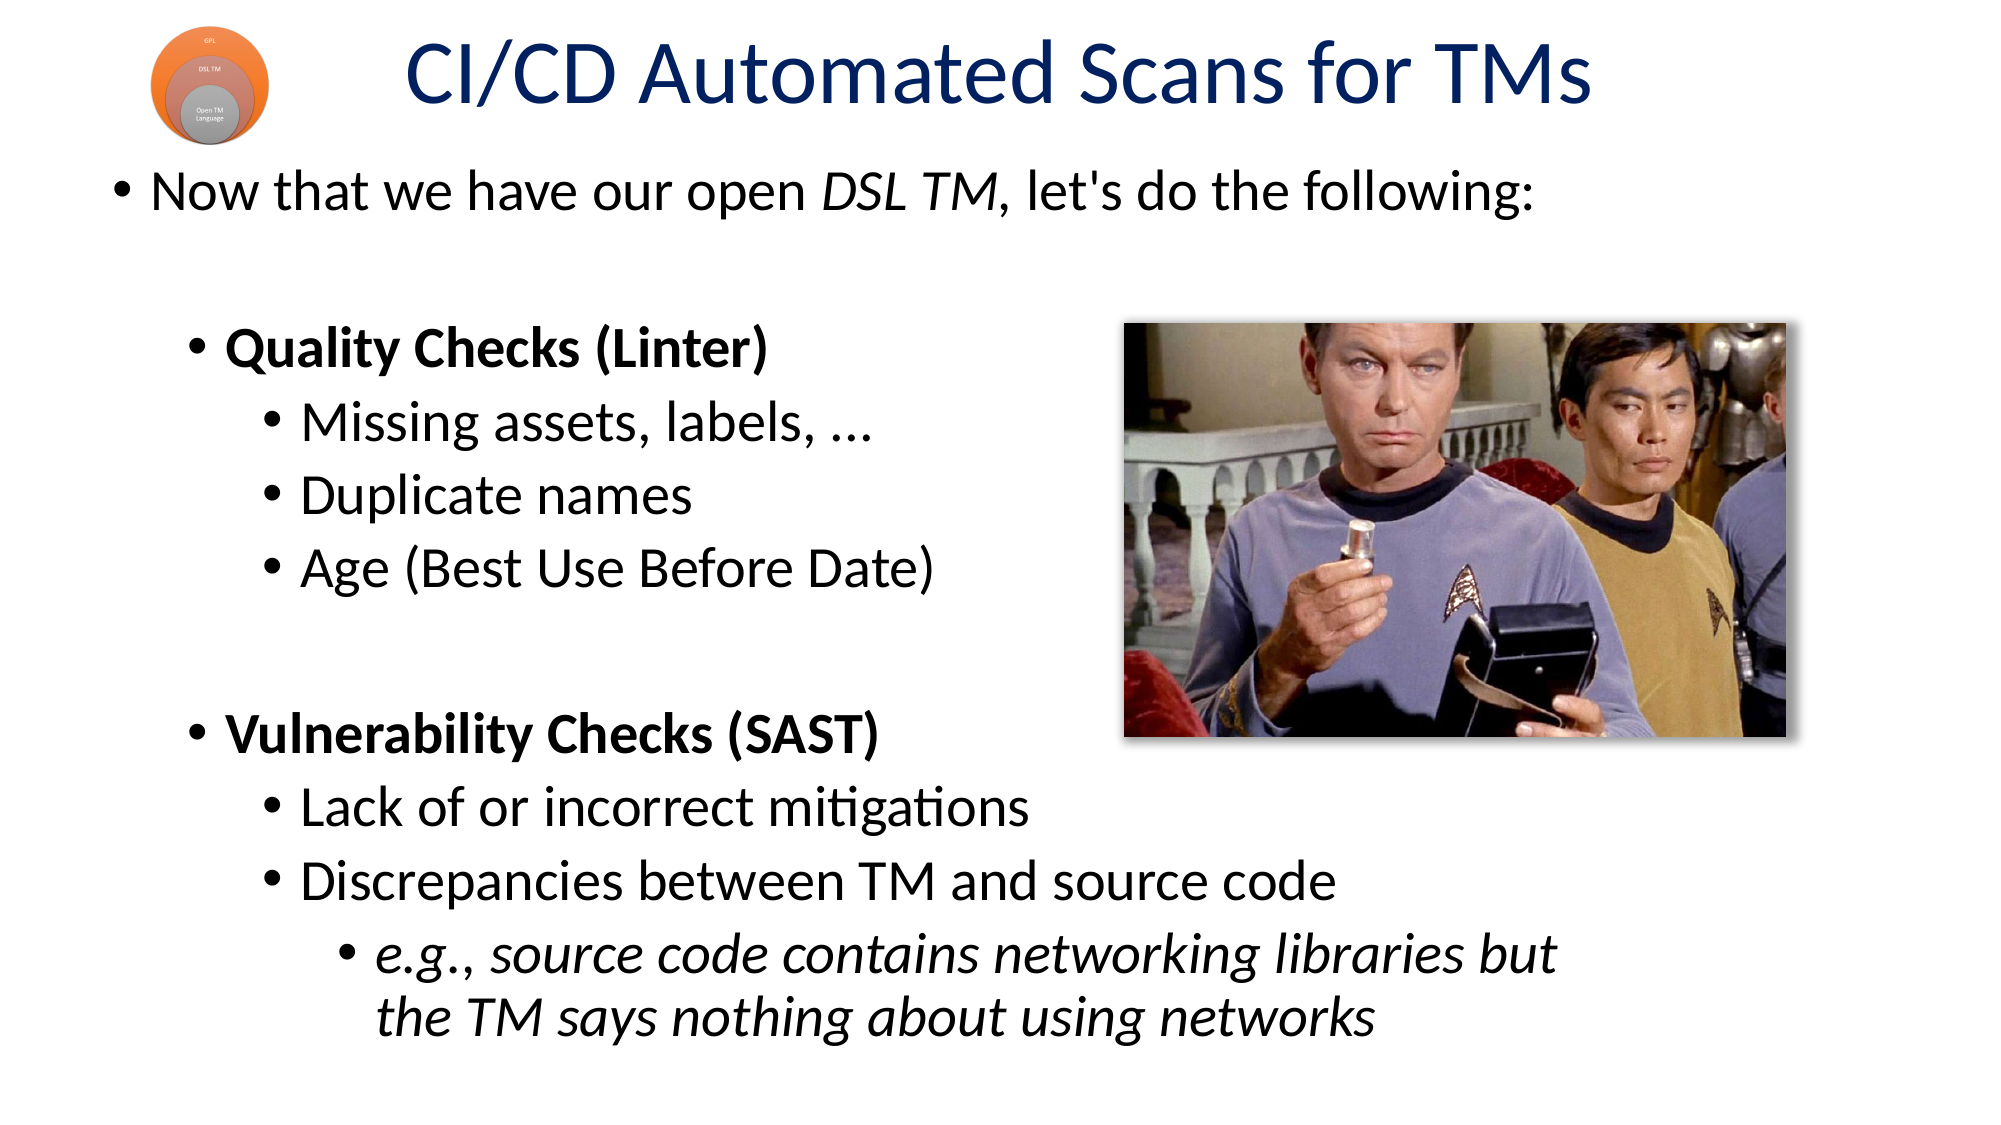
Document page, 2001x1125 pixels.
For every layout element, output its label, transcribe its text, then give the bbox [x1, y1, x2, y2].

picture [1124, 323, 1786, 737]
list Now that we have our open DSL TM, let's do the following: Quality Checks (Linter) Missing assets, labels, ... Duplicate names Age (Best Use Before Date) Vulnerability Checks (SAST) Lack of or incorrect mitigations Discrepancies between TM and source code e.g., source code contains networking libraries but the TM says nothing about using networks [97, 152, 1608, 1057]
title CI/CD Automated Scans for TMs [33, 2, 1967, 145]
picture [150, 25, 269, 145]
